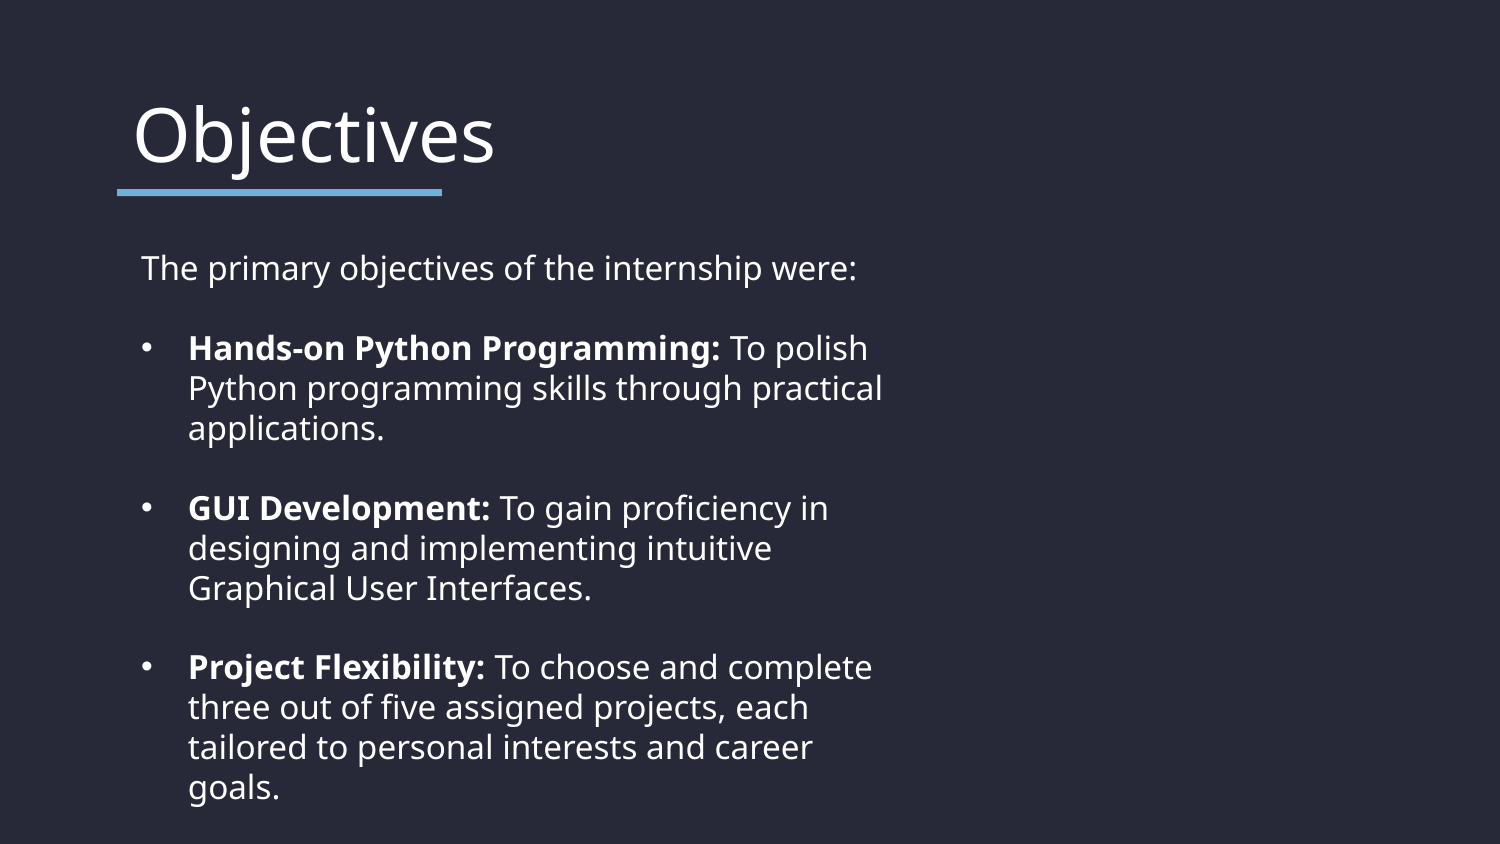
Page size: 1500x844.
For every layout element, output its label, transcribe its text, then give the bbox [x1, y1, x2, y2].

text_box The primary objectives of the internship were: Hands-on Python Programming: To polish Python programming skills through practical applications. GUI Development: To gain proficiency in designing and implementing intuitive Graphical User Interfaces. Project Flexibility: To choose and complete three out of five assigned projects, each tailored to personal interests and career goals. [126, 239, 915, 814]
title Objectives [116, 88, 1383, 177]
